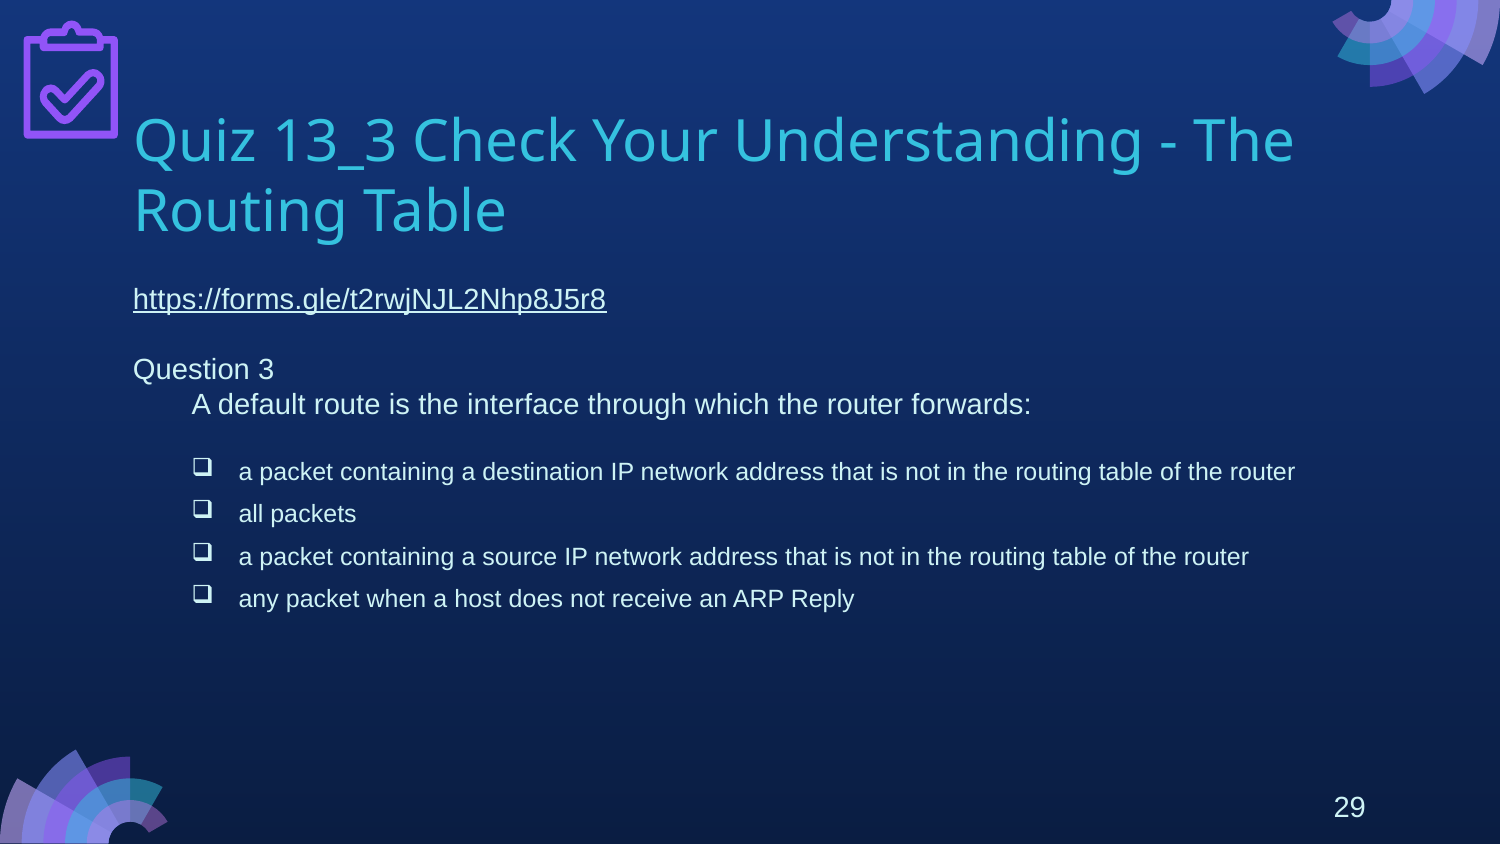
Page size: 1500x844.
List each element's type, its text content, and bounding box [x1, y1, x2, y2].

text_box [23, 20, 119, 139]
text_box https://forms.gle/t2rwjNJL2Nhp8J5r8 Question 3 A default route is the interface through which the router forwards: a packet containing a destination IP network address that is not in the routing table of the router all packets a packet containing a source IP network address that is not in the routing table of the router any packet when a host does not receive an ARP Reply [118, 273, 1399, 663]
title Quiz 13_3 Check Your Understanding - The Routing Table [118, 88, 1382, 183]
